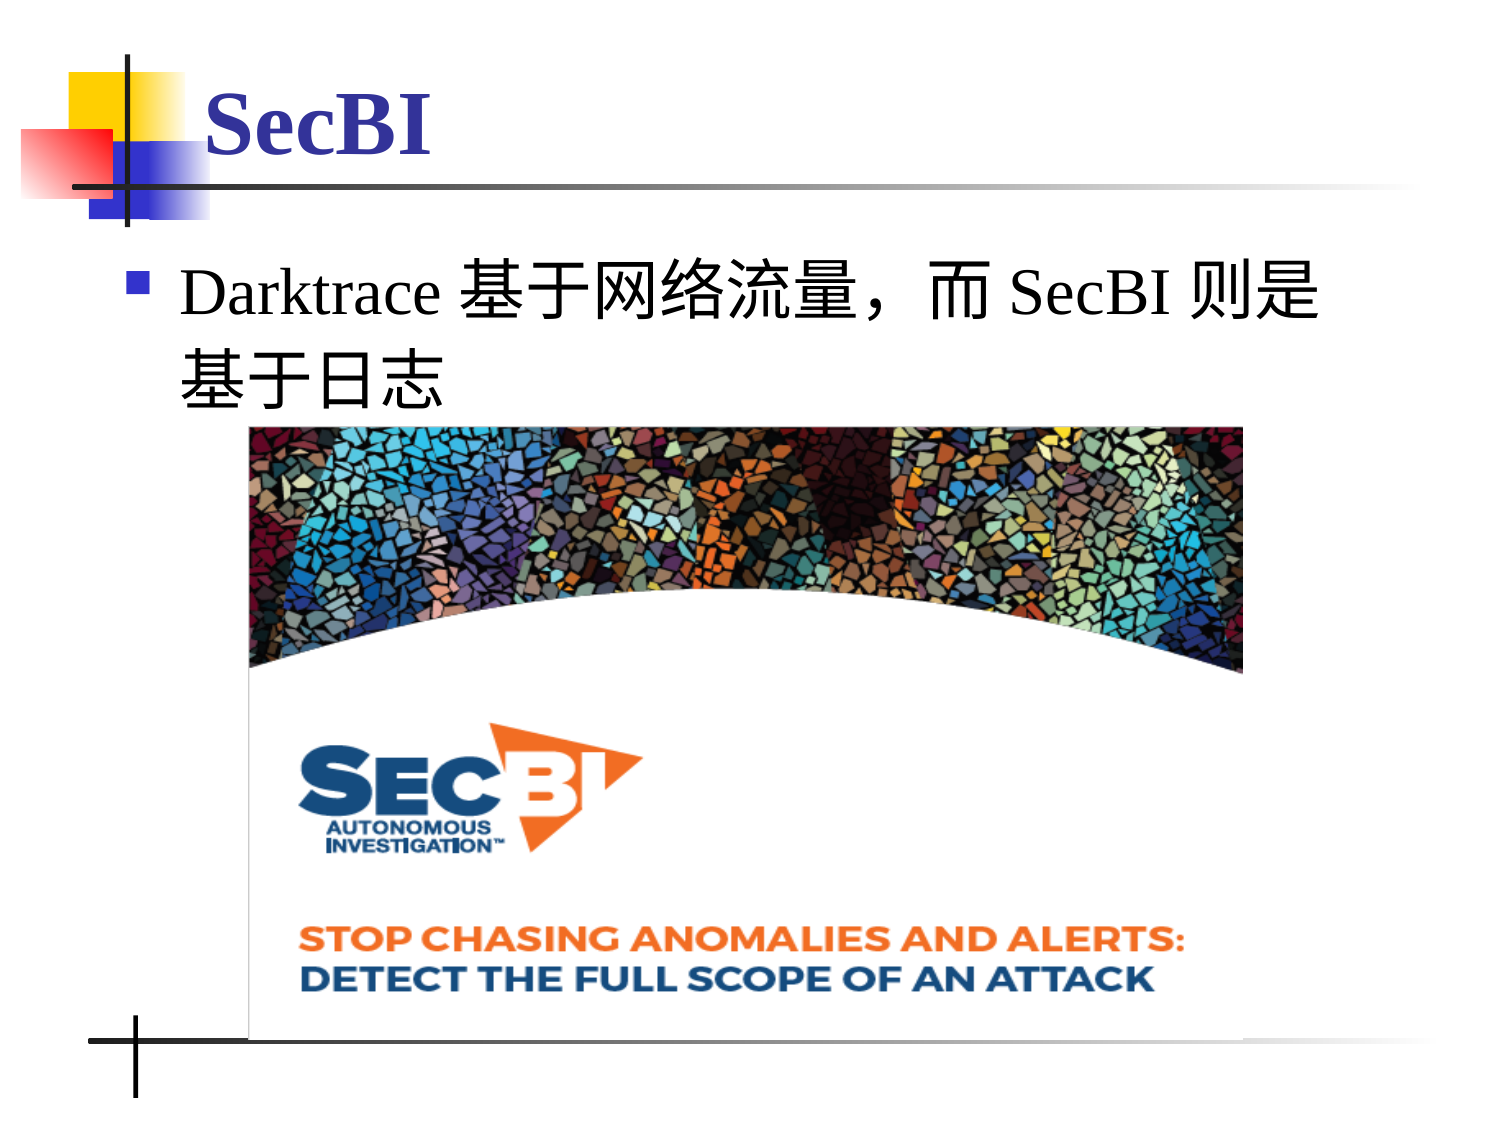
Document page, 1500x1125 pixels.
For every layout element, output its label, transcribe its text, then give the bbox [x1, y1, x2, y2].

title SecBI [188, 23, 1468, 181]
list Darktrace基于网络流量，而SecBI则是基于日志 [107, 230, 1384, 907]
picture [248, 426, 1243, 1041]
